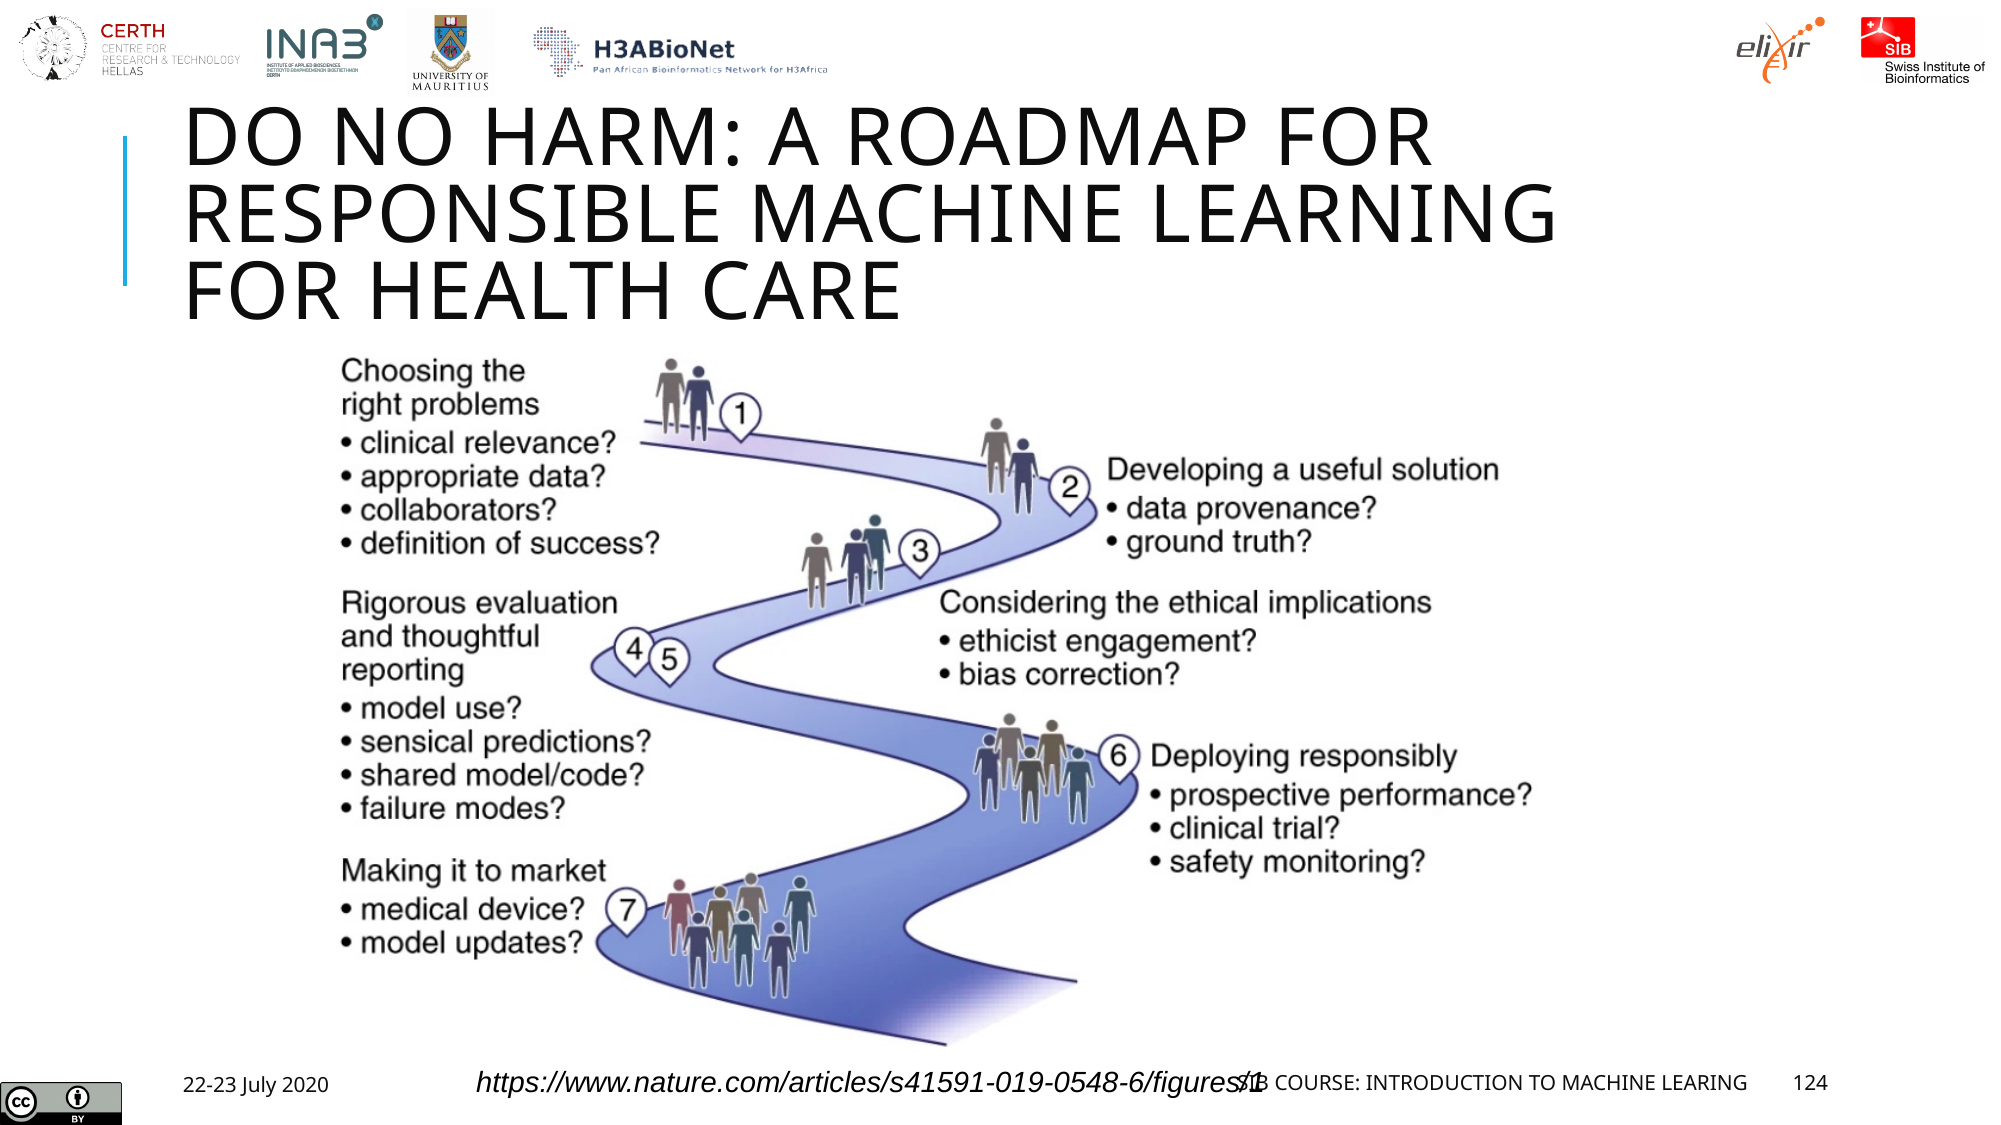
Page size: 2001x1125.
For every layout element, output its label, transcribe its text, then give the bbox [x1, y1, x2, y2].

picture [336, 341, 1567, 1056]
text_box https://www.nature.com/articles/s41591-019-0548-6/figures/1 [461, 1064, 1470, 1106]
picture [261, 7, 385, 81]
picture [1859, 15, 1985, 83]
picture [0, 1082, 122, 1125]
picture [406, 8, 495, 96]
footer SIB Course: Introduction to Machine Learing [794, 1061, 1763, 1107]
picture [529, 23, 834, 81]
picture [19, 15, 240, 81]
title Do no harm: a roadmap for responsible machine learning for health care [168, 96, 1763, 342]
slide_number 124 [1777, 1061, 1938, 1107]
picture [1731, 13, 1825, 85]
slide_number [168, 1061, 522, 1107]
